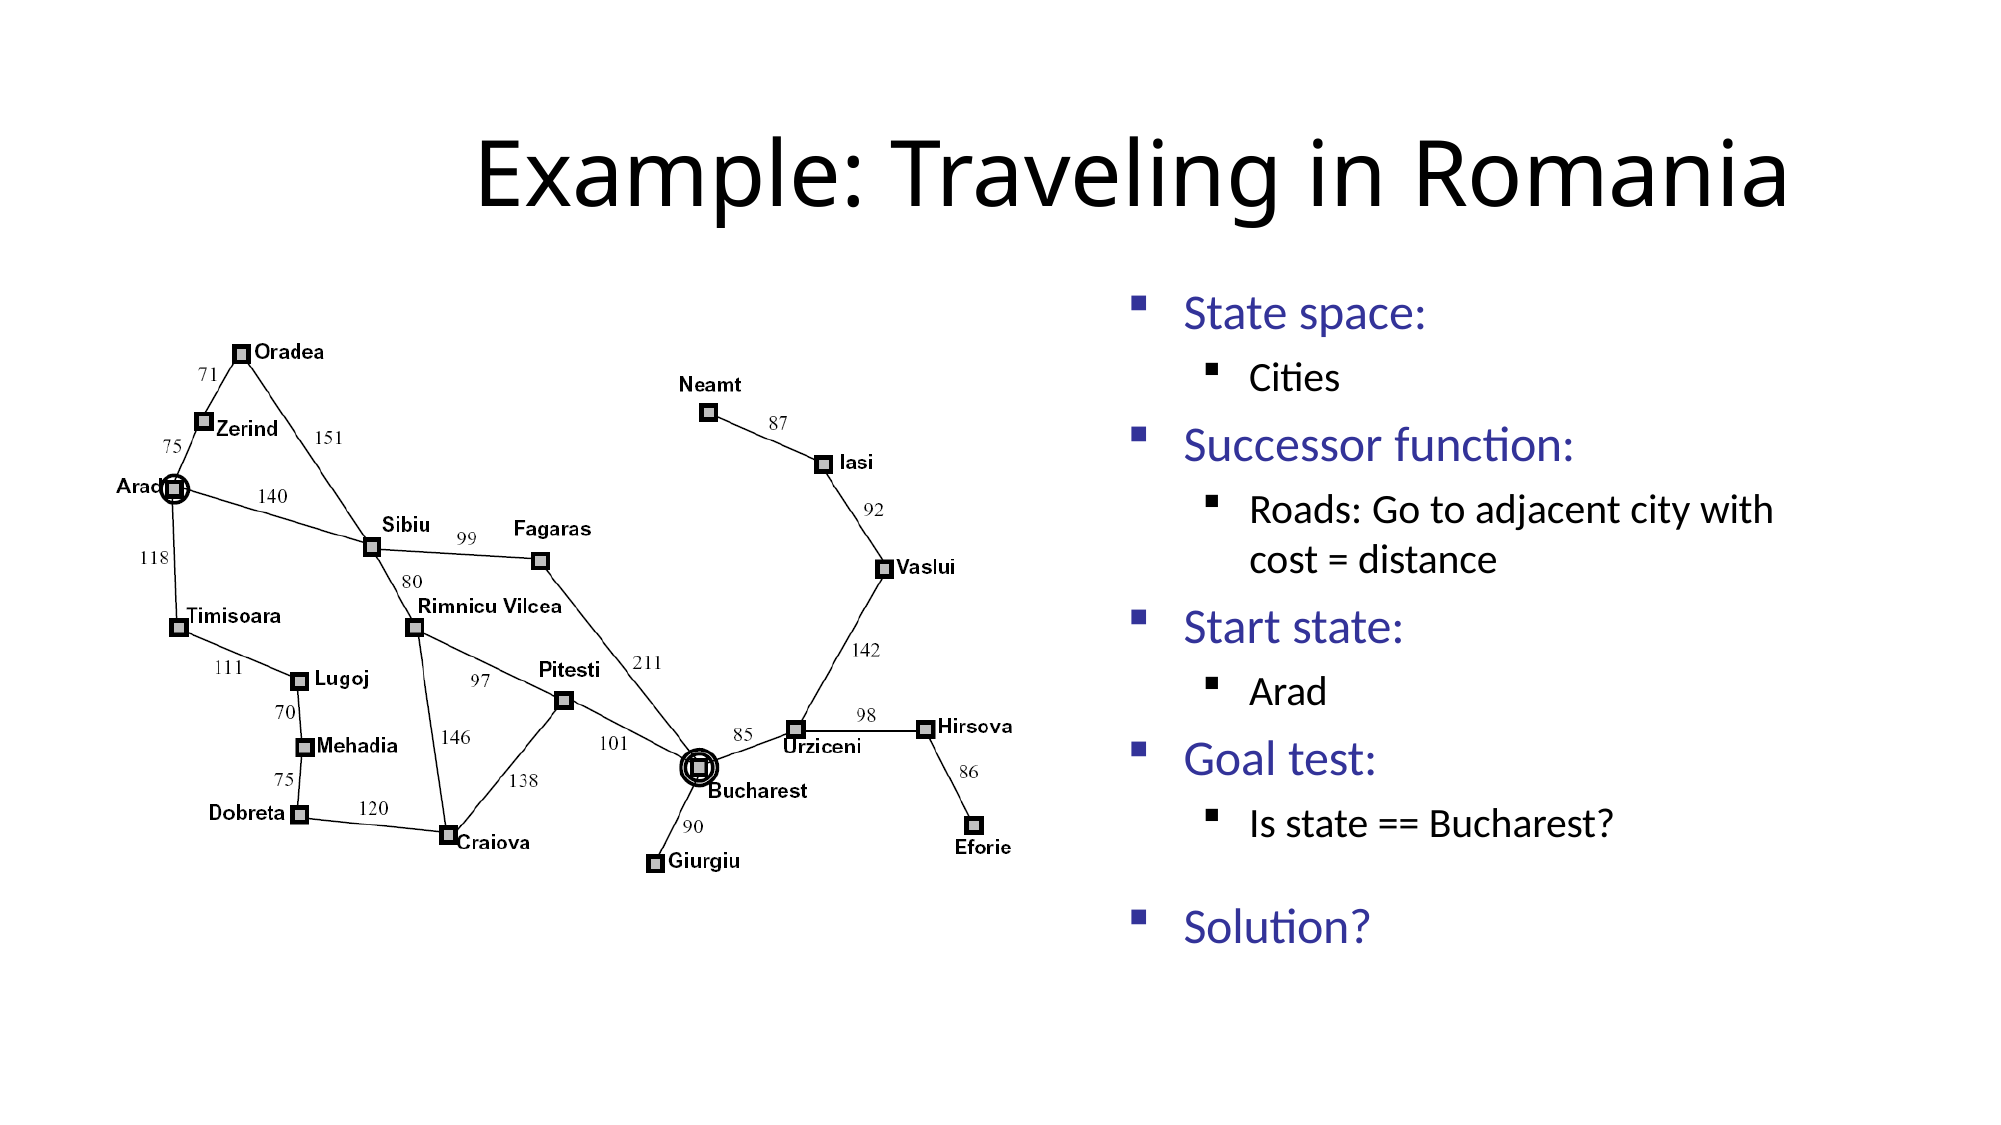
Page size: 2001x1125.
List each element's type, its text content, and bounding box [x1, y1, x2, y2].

picture [116, 343, 1012, 873]
title Example: Traveling in Romania [137, 73, 1863, 264]
text_box State space: Cities Successor function: Roads: Go to adjacent city with cost = distance Start state: Arad Goal test: Is state == Bucharest? Solution? [1125, 264, 1778, 954]
